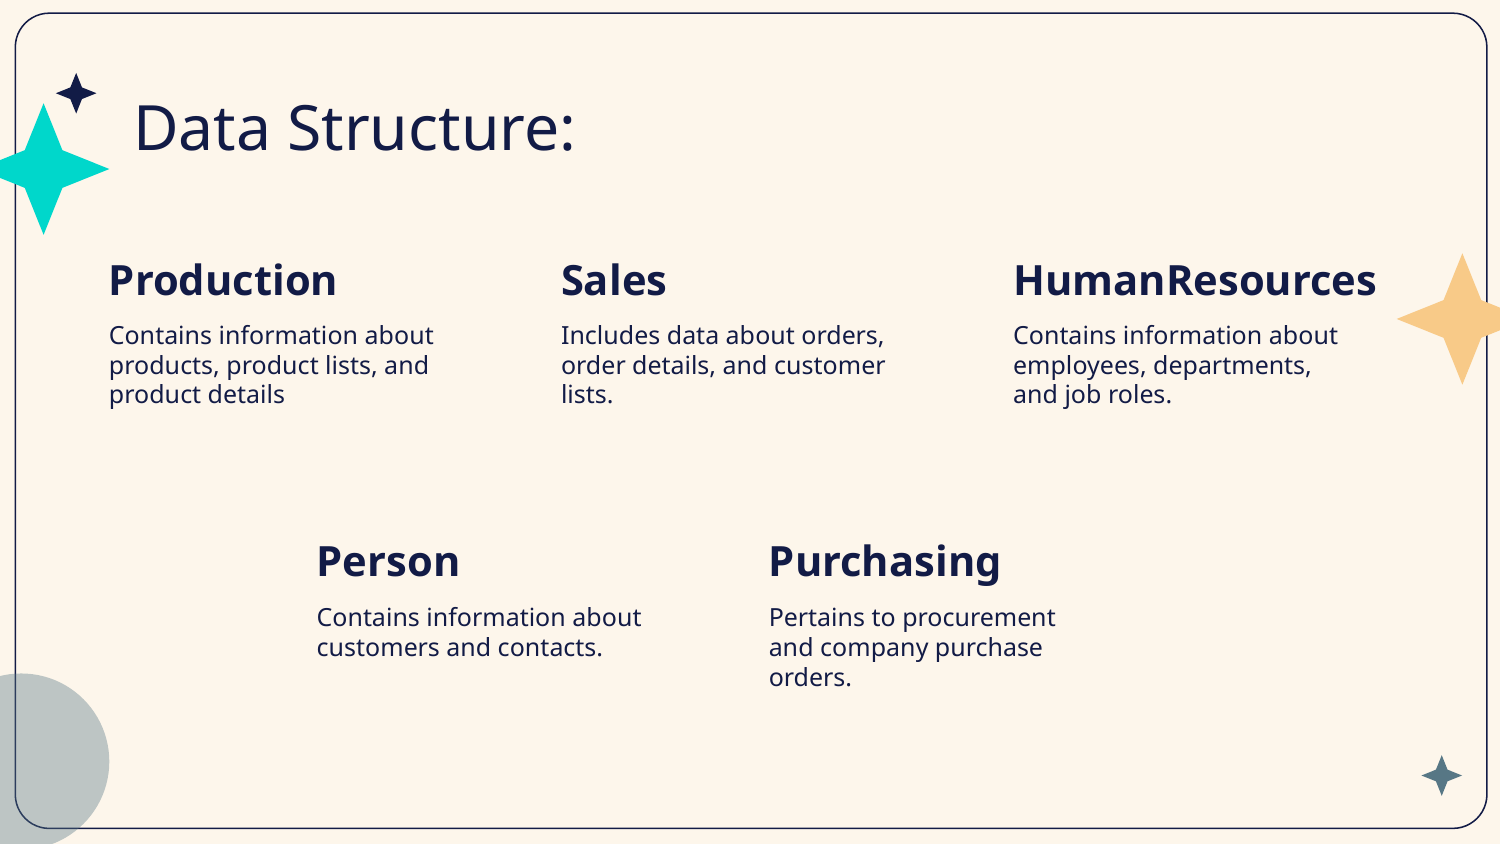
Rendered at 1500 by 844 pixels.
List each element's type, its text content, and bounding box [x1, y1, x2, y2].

subtitle Person [301, 538, 662, 601]
subtitle Contains information about customers and contacts. [301, 601, 662, 699]
subtitle Purchasing [753, 538, 1114, 601]
subtitle Includes data about orders, order details, and customer lists. [546, 319, 906, 426]
subtitle HumanResources [998, 256, 1409, 319]
subtitle Production [94, 256, 454, 319]
subtitle Sales [546, 256, 906, 319]
subtitle Contains information about employees, departments, and job roles. [998, 319, 1358, 460]
subtitle Contains information about products, product lists, and product details [94, 319, 454, 442]
title Data Structure: [118, 72, 1382, 167]
subtitle Pertains to procurement and company purchase orders. [753, 601, 1114, 709]
